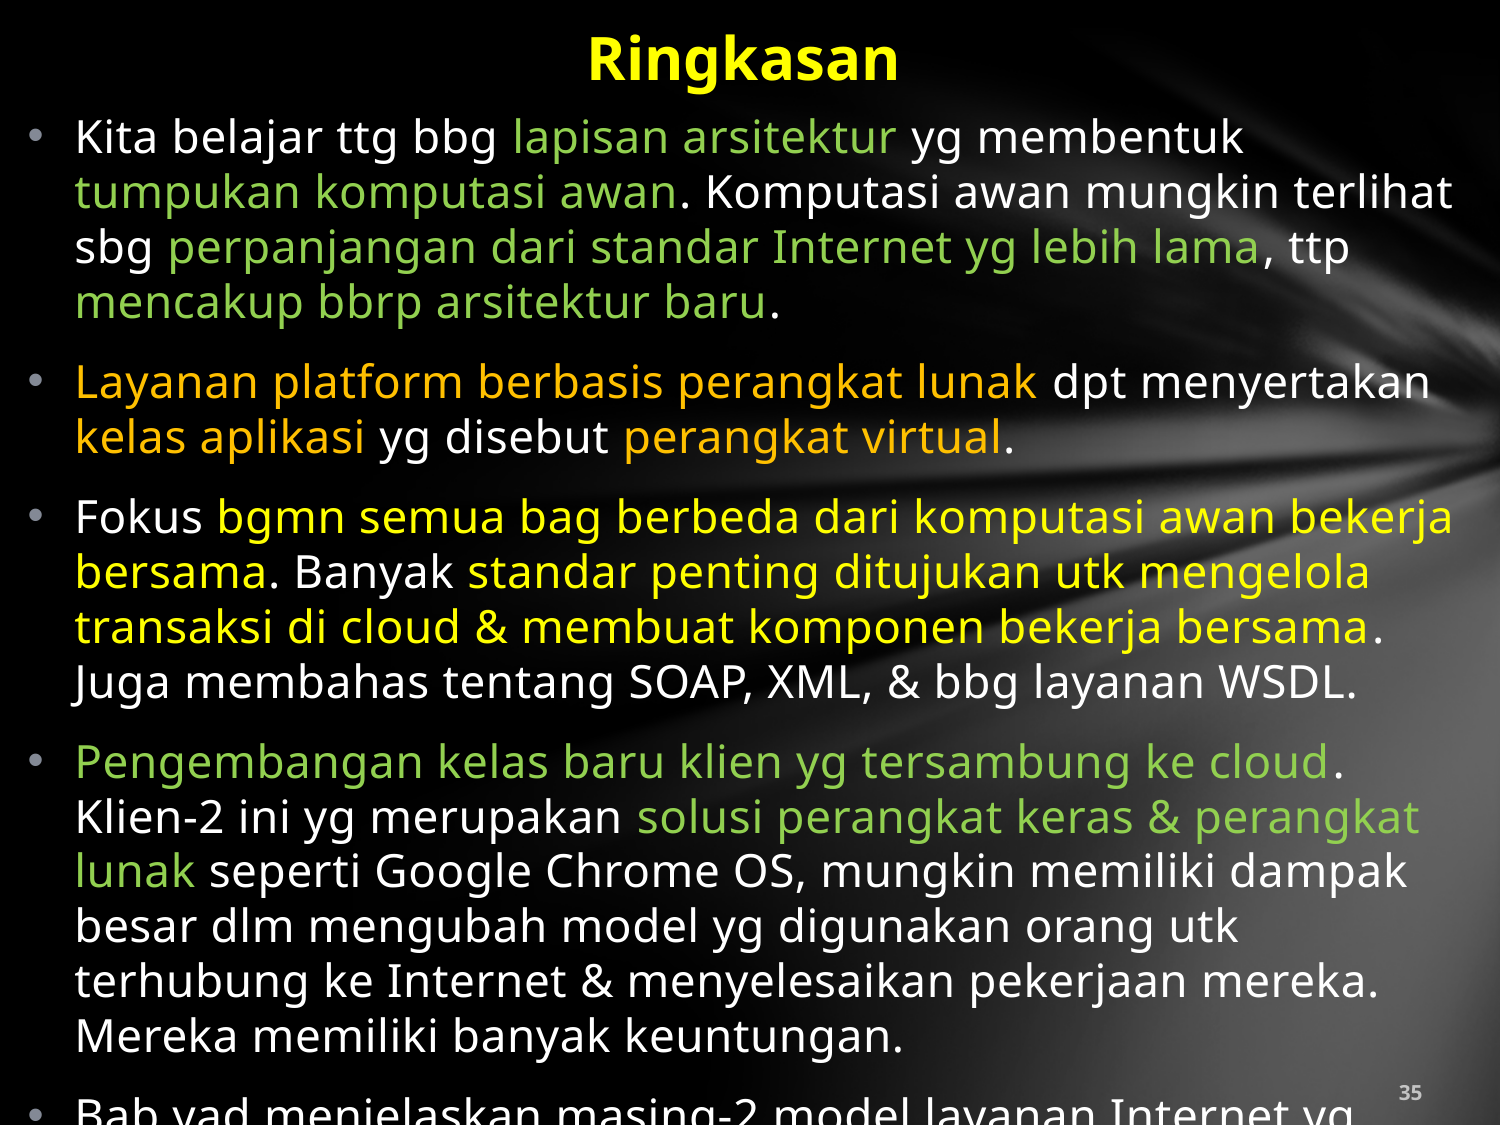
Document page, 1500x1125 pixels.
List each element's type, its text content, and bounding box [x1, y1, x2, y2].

list Kita belajar ttg bbg lapisan arsitektur yg membentuk tumpukan komputasi awan. Komputasi awan mungkin terlihat sbg perpanjangan dari standar Internet yg lebih lama, ttp mencakup bbrp arsitektur baru. Layanan platform berbasis perangkat lunak dpt menyertakan kelas aplikasi yg disebut perangkat virtual. Fokus bgmn semua bag berbeda dari komputasi awan bekerja bersama. Banyak standar penting ditujukan utk mengelola transaksi di cloud & membuat komponen bekerja bersama. Juga membahas tentang SOAP, XML, & bbg layanan WSDL. Pengembangan kelas baru klien yg tersambung ke cloud. Klien-2 ini yg merupakan solusi perangkat keras & perangkat lunak seperti Google Chrome OS, mungkin memiliki dampak besar dlm mengubah model yg digunakan orang utk terhubung ke Internet & menyelesaikan pekerjaan mereka. Mereka memiliki banyak keuntungan. Bab yad menjelaskan masing-2 model layanan Internet yg berbeda. [12, 99, 1488, 1049]
title Ringkasan [12, 12, 1475, 100]
slide_number 35 [1293, 1073, 1438, 1115]
